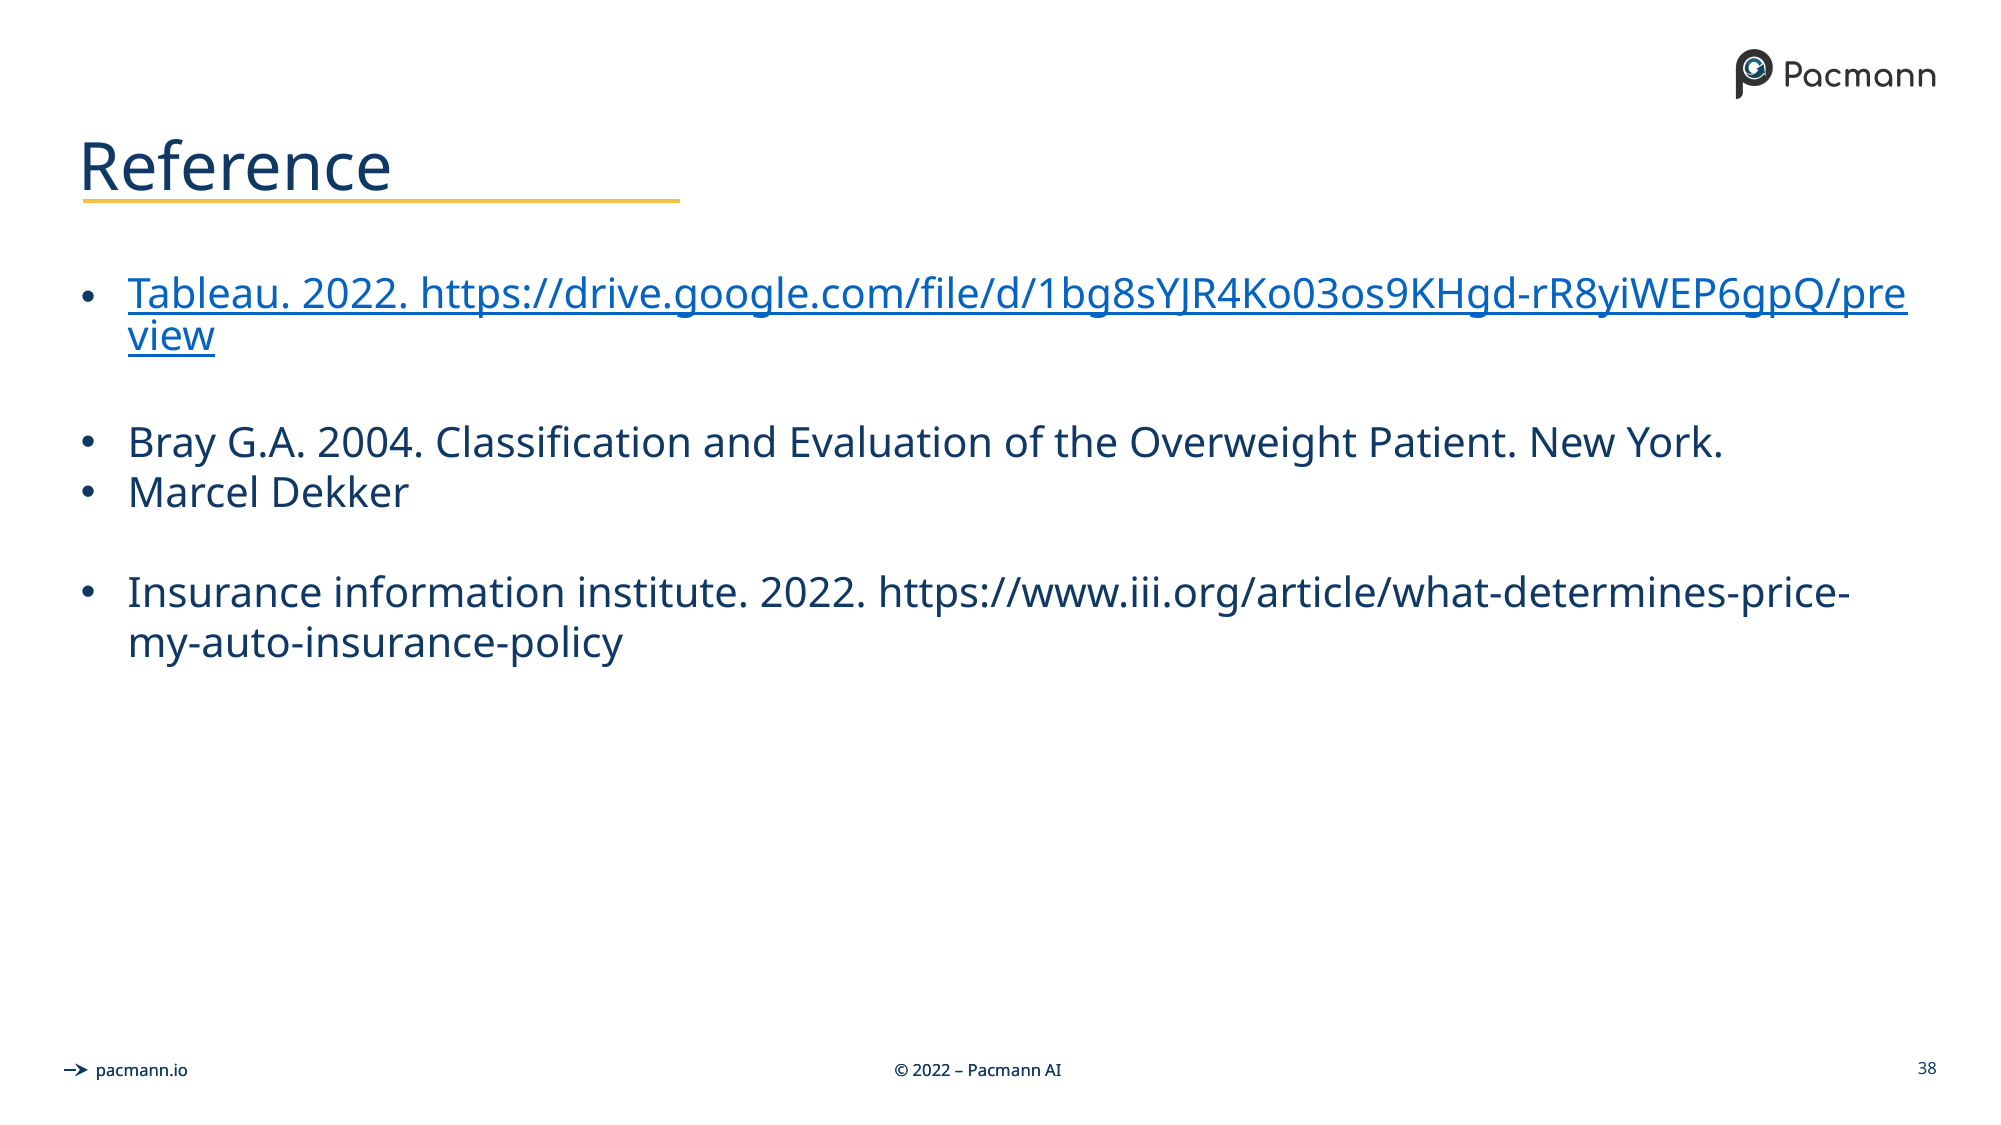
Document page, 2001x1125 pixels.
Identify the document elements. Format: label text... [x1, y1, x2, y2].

title Reference [63, 59, 1952, 278]
text_box Tableau. 2022. https://drive.google.com/file/d/1bg8sYJR4Ko03os9KHgd-rR8yiWEP6gpQ/preview Bray G.A. 2004. Classification and Evaluation of the Overweight Patient. New York. Marcel Dekker Insurance information institute. 2022. https://www.iii.org/article/what-determines-price-my-auto-insurance-policy [65, 259, 1934, 717]
picture [1707, 36, 1966, 112]
